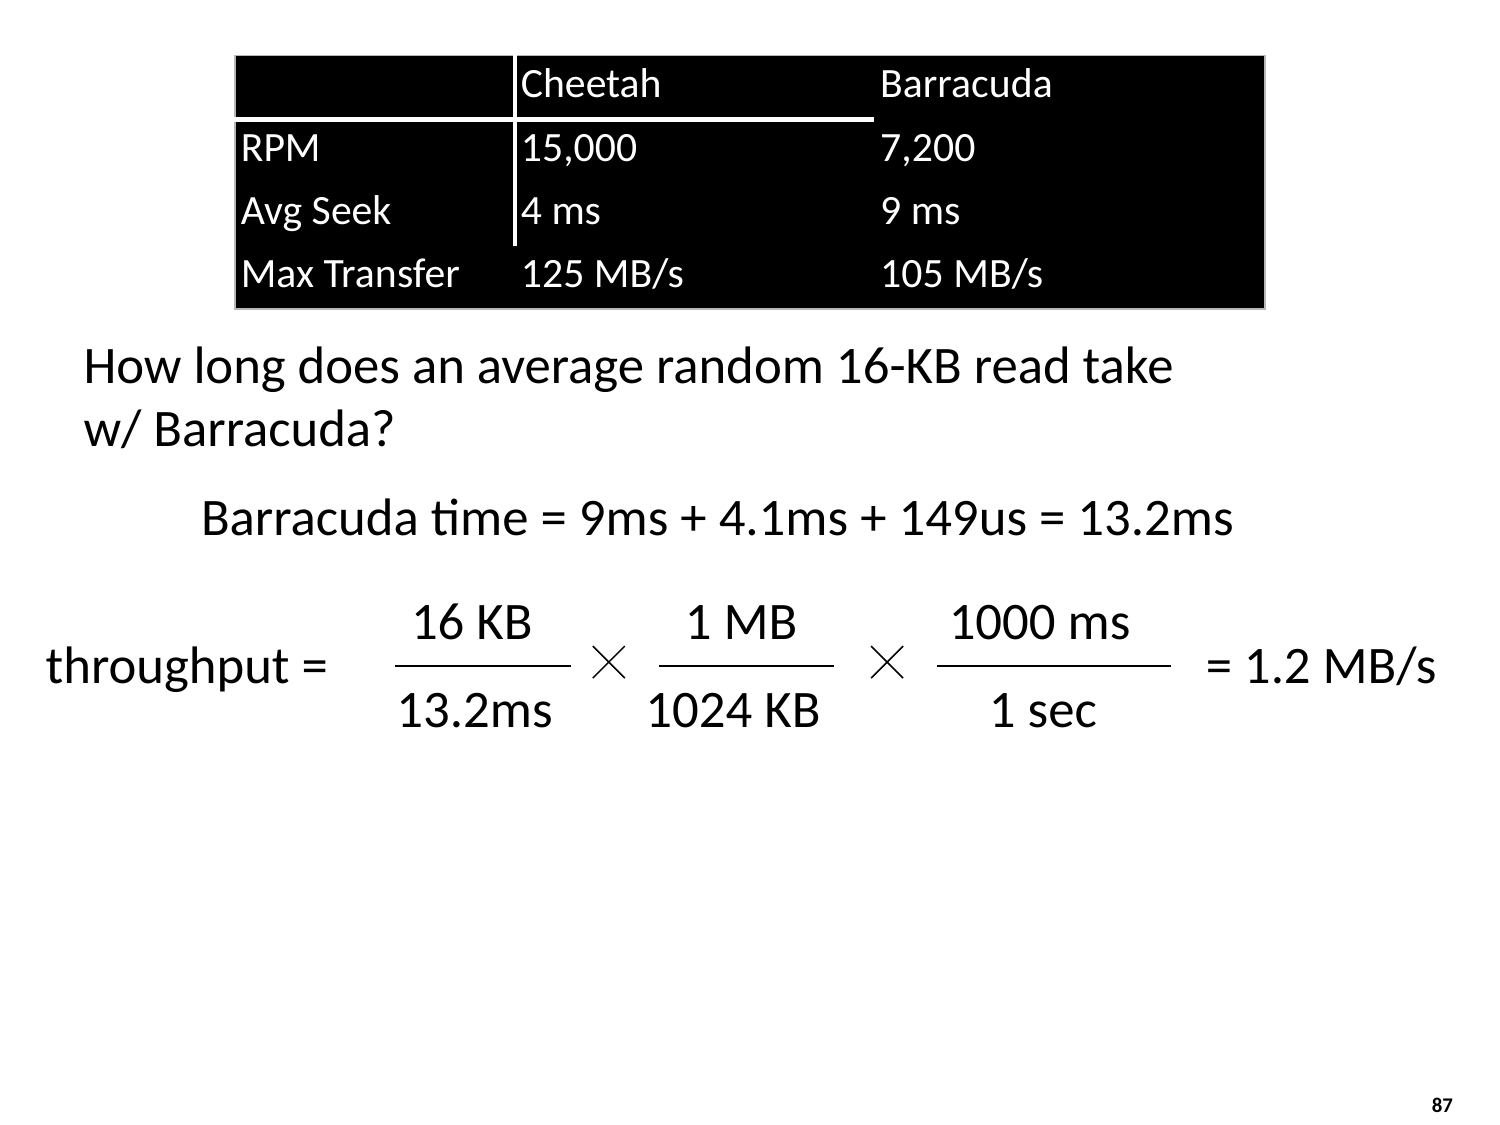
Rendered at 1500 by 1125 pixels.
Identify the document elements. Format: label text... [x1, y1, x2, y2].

table_header Cheetah [517, 56, 874, 117]
table_cell 105 MB/s [874, 246, 1264, 308]
text_box 13.2ms [390, 668, 559, 744]
table_header Barracuda [874, 56, 1264, 119]
table_cell Avg Seek [236, 183, 513, 246]
table_cell Max Transfer [236, 246, 515, 308]
table_cell 9 ms [874, 183, 1264, 246]
text_box 1024 KB [639, 668, 827, 744]
table_cell 125 MB/s [515, 246, 874, 308]
table_cell RPM [236, 122, 513, 183]
table_cell 4 ms [517, 183, 874, 246]
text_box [870, 645, 904, 679]
text_box How long does an average random 16-KB read take w/ Barracuda? [77, 324, 1193, 463]
table_cell 7,200 [874, 119, 1264, 183]
text_box Barracuda time = 9ms + 4.1ms + 149us = 13.2ms [195, 477, 1241, 552]
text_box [592, 645, 626, 679]
table_cell 15,000 [517, 122, 874, 183]
text_box = 1.2 MB/s [1200, 624, 1443, 700]
text_box 1 MB [678, 580, 804, 656]
text_box throughput = [39, 624, 347, 700]
text_box 1000 ms [942, 580, 1137, 656]
text_box 1 sec [983, 668, 1104, 744]
text_box 16 KB [405, 580, 539, 656]
table_header [236, 56, 513, 117]
